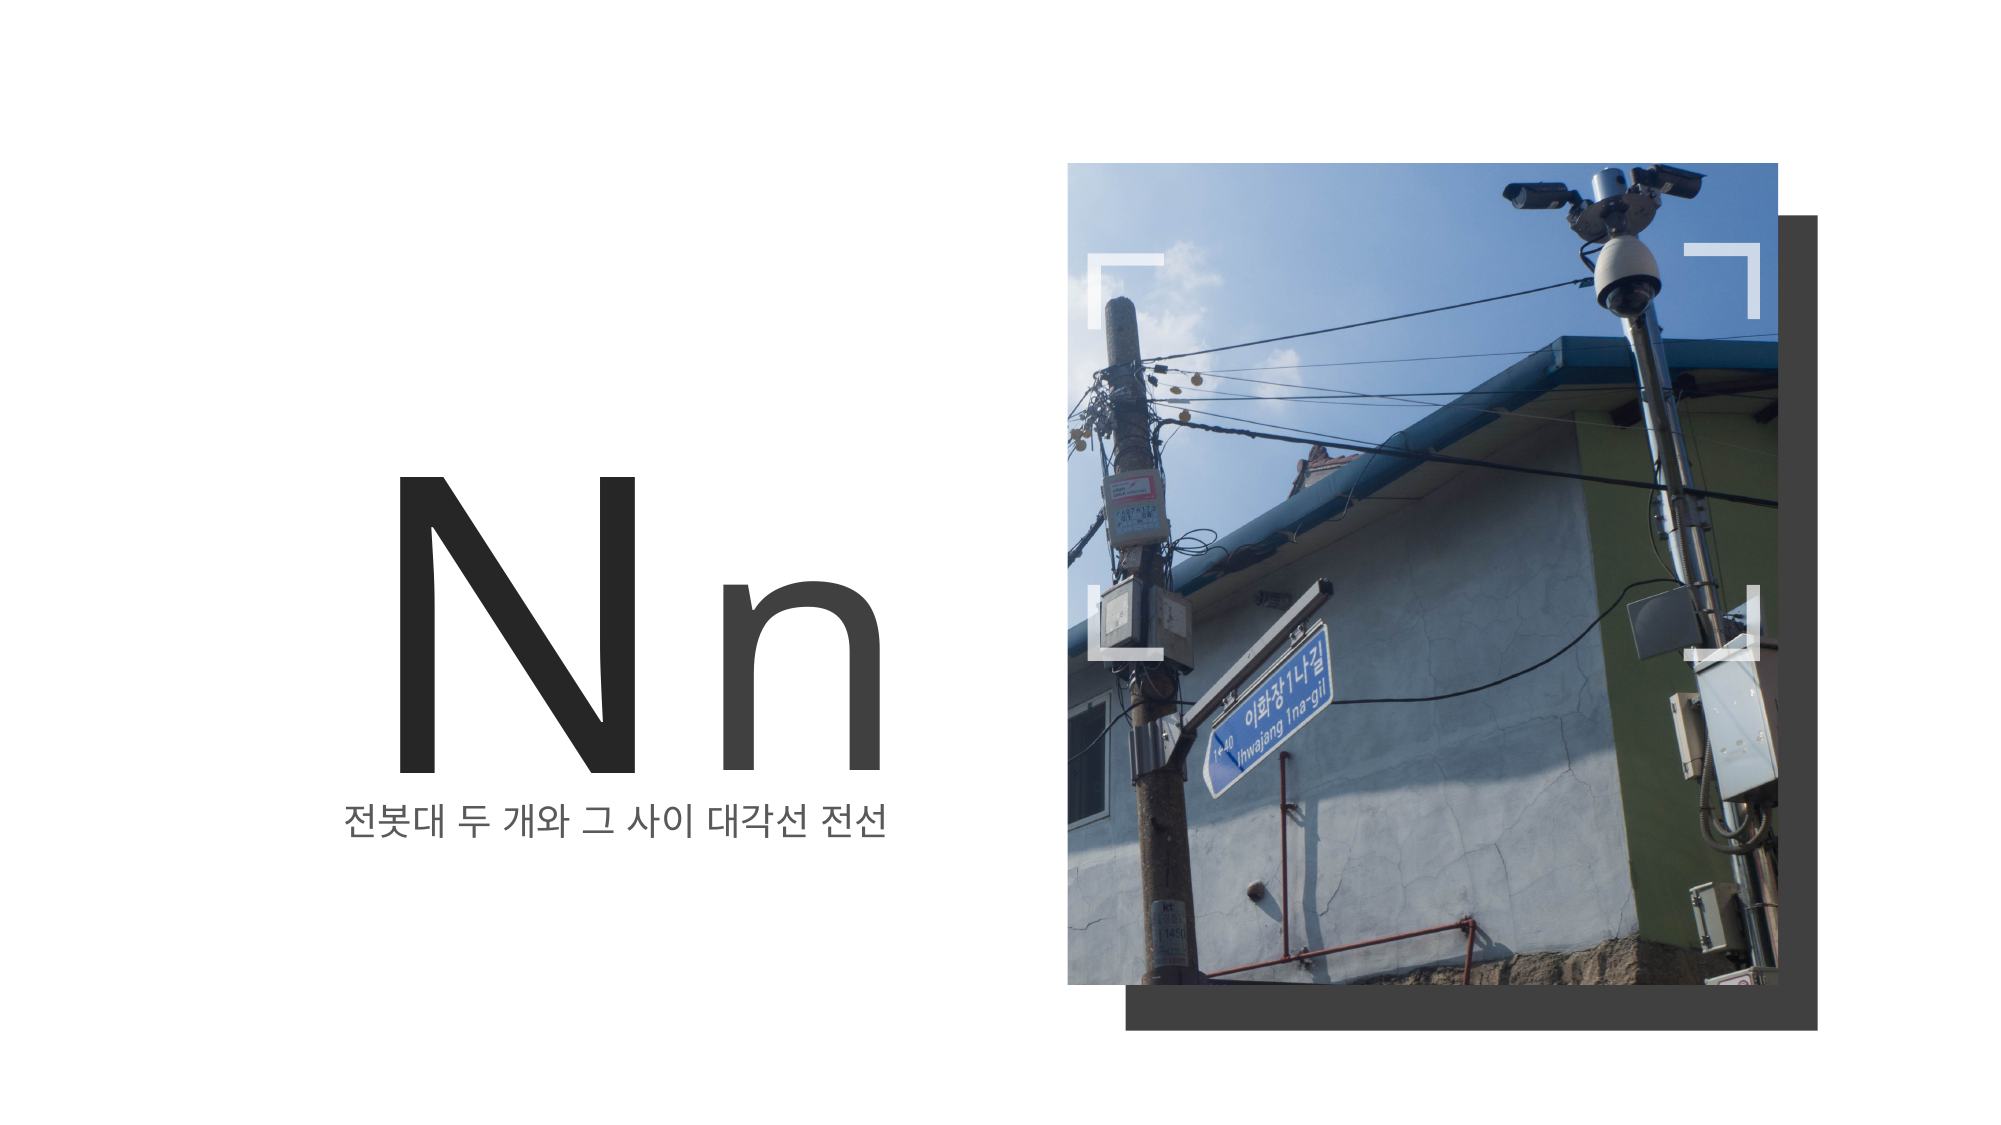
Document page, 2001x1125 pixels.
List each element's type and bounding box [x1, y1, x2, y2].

picture [1067, 163, 1779, 985]
text_box [328, 351, 933, 870]
text_box [1125, 214, 1819, 1032]
